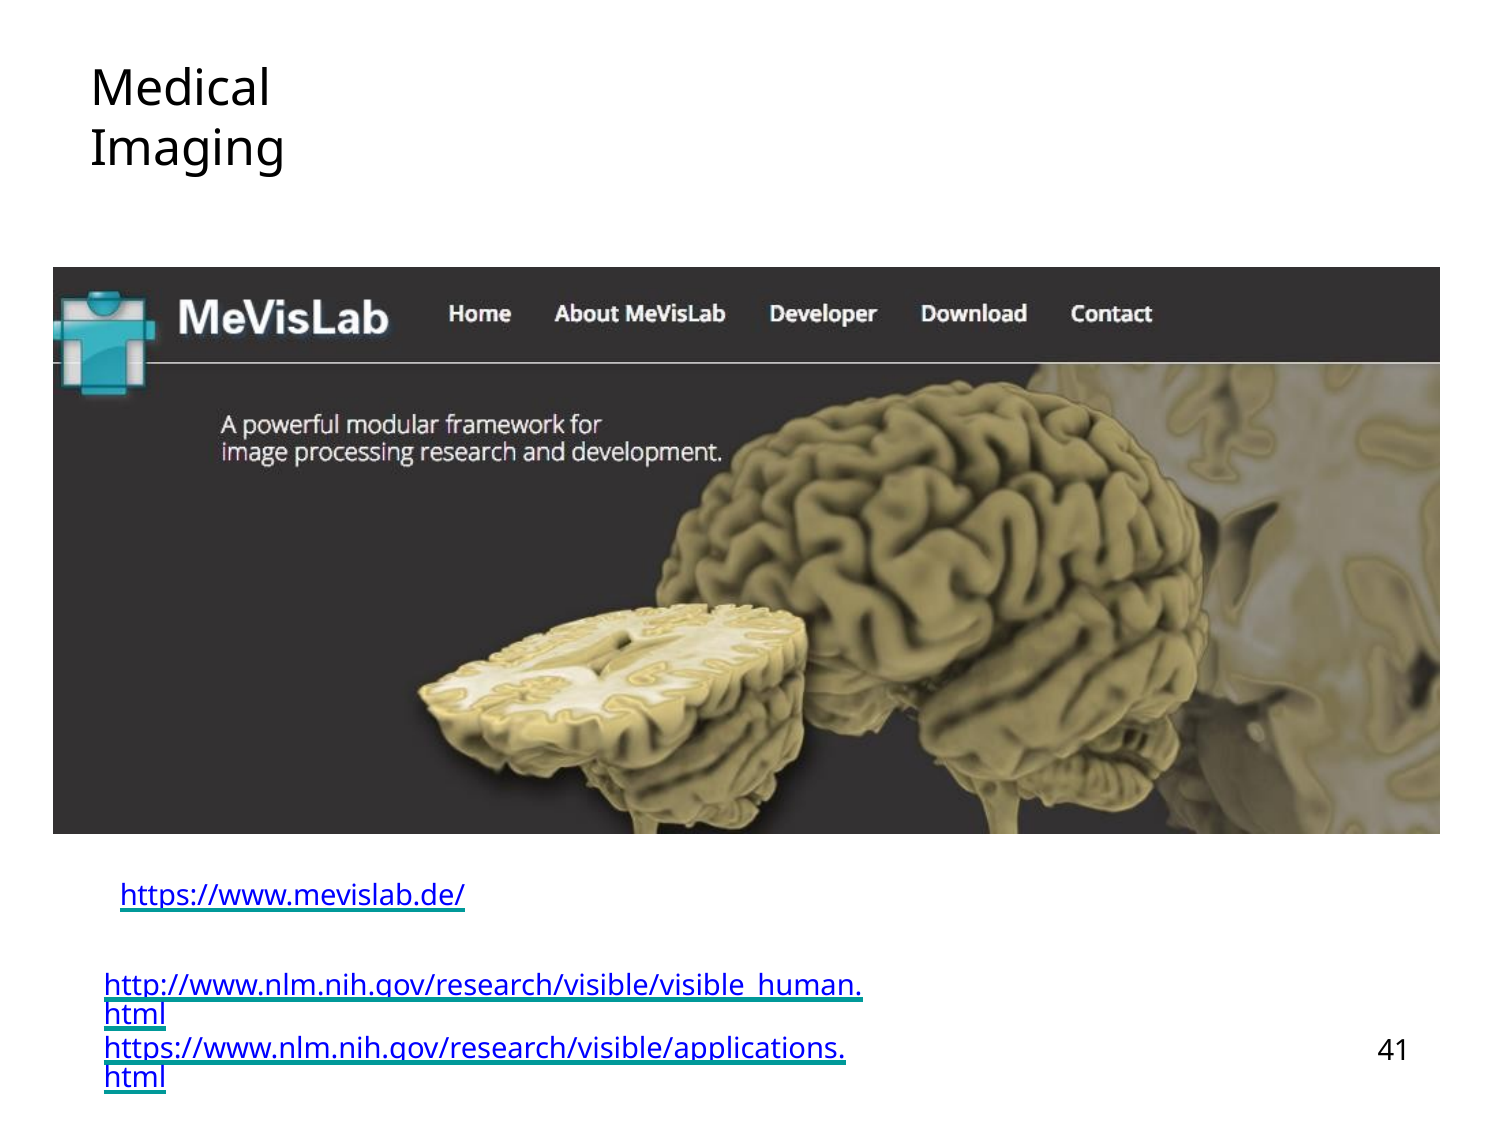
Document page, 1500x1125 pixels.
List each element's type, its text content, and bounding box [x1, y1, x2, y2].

title Medical Imaging [87, 53, 457, 243]
picture [52, 266, 1440, 835]
text_box https://www.nlm.nih.gov/research/visible/applications.html [101, 1026, 847, 1069]
text_box https://www.mevislab.de/ http://www.nlm.nih.gov/research/visible/visible_human.html [101, 874, 865, 1006]
text_box 41 [1375, 1029, 1413, 1067]
